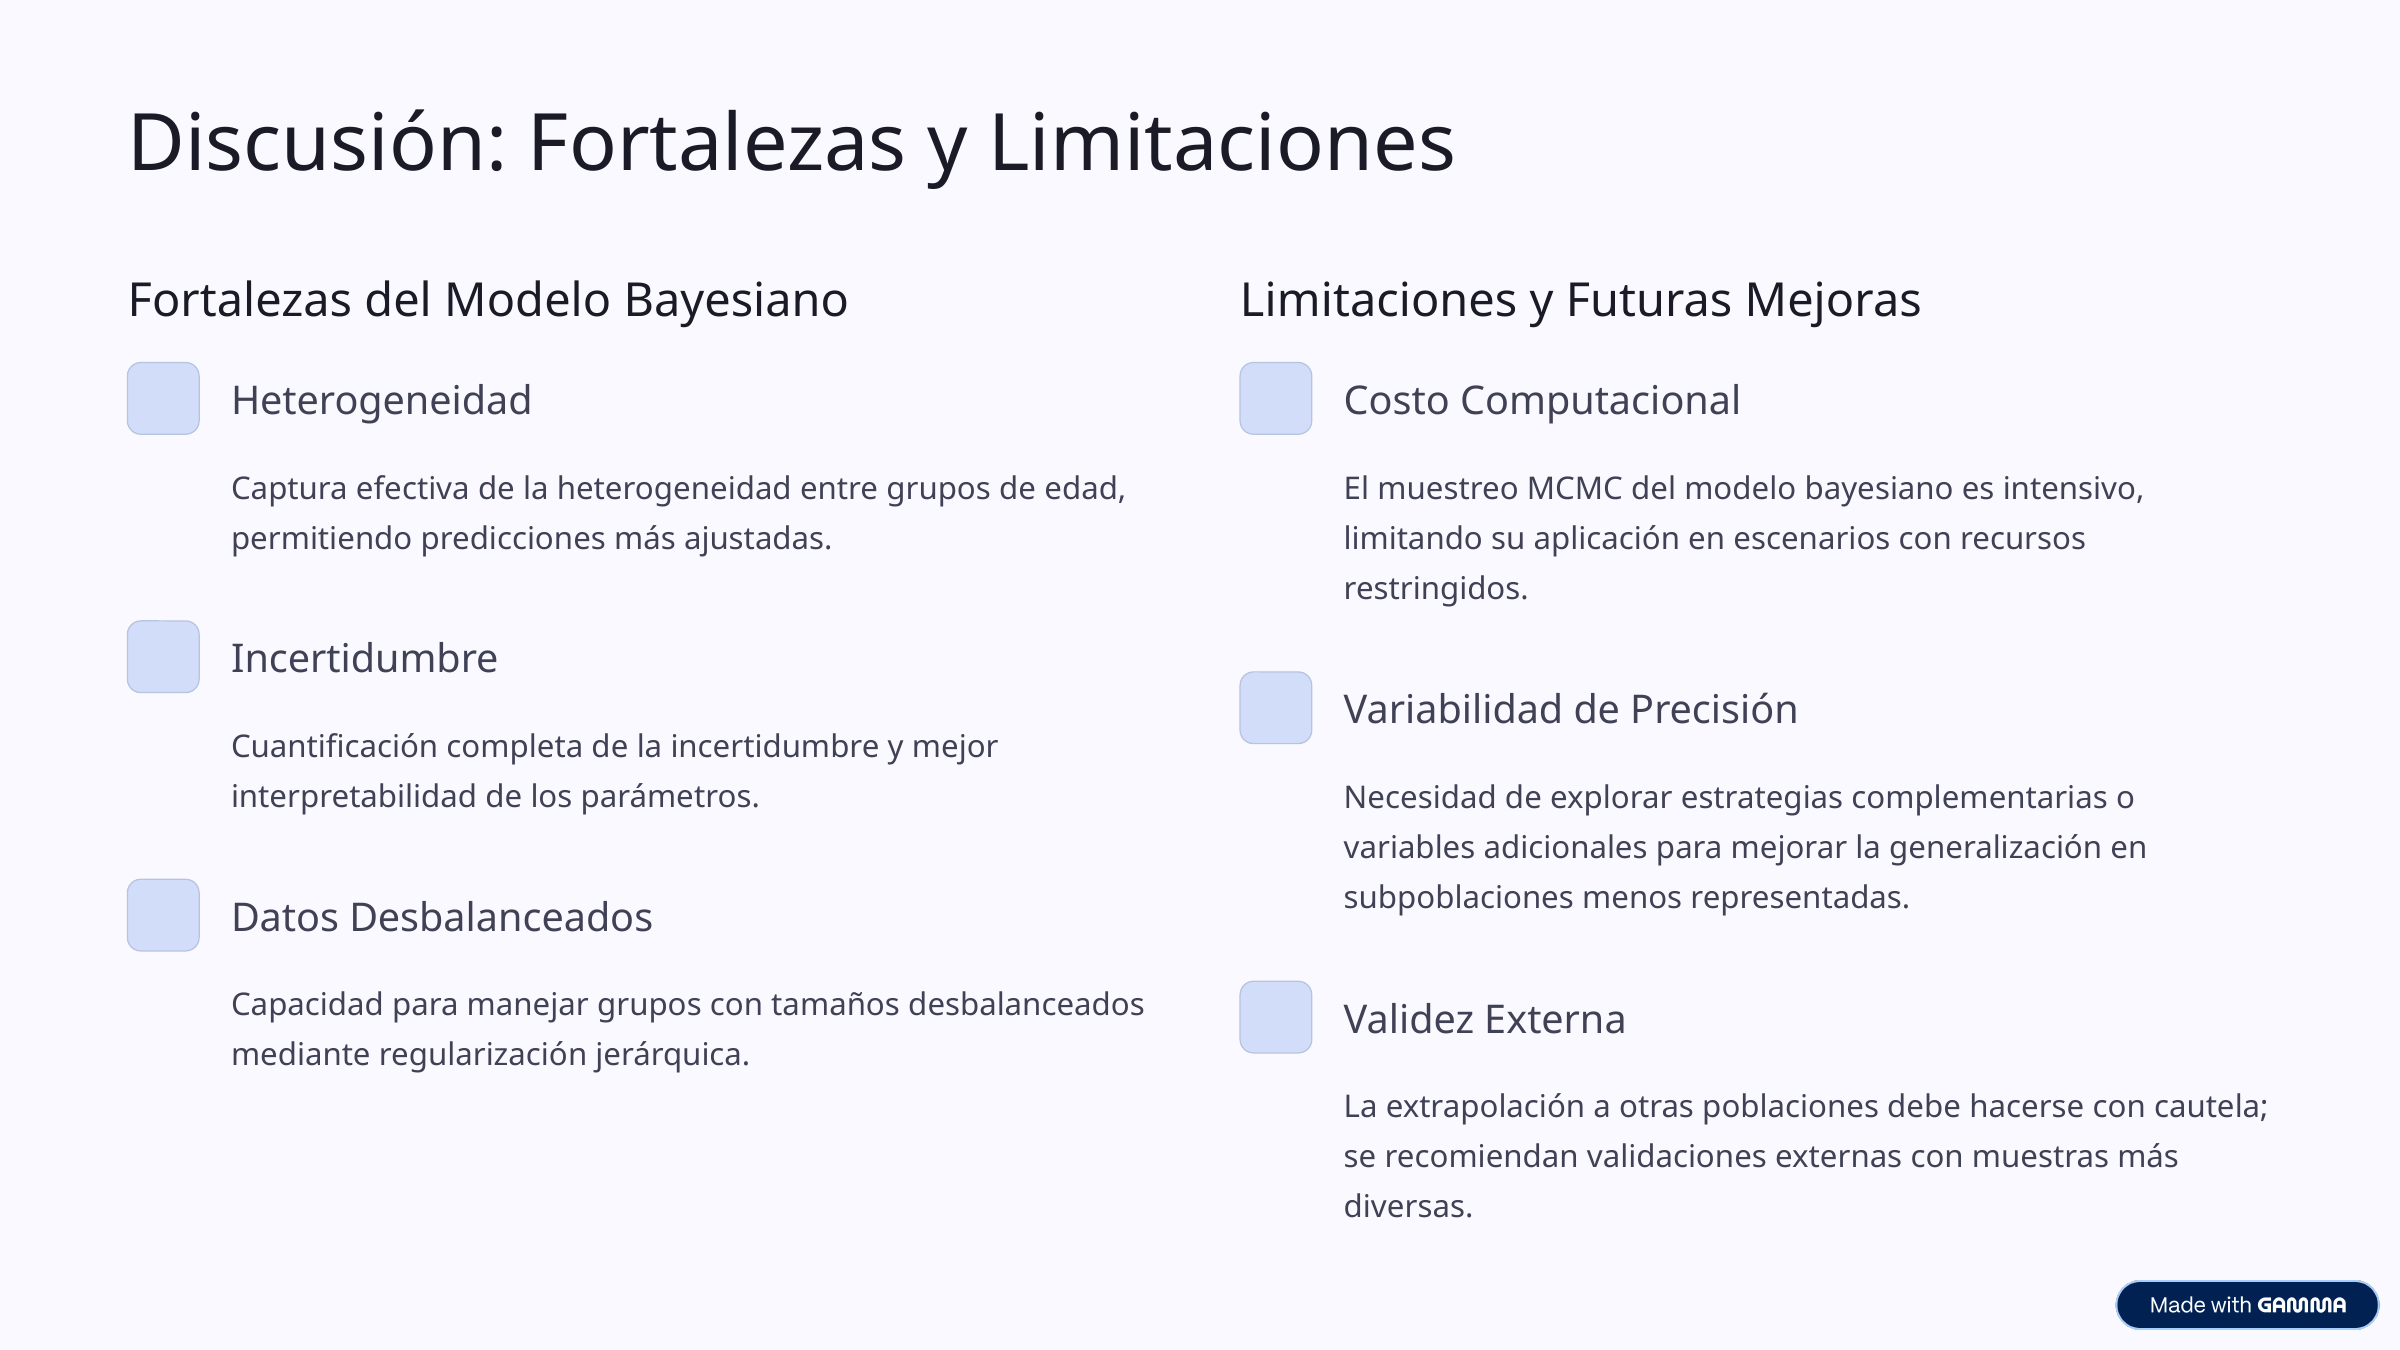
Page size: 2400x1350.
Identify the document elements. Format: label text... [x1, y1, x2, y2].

text_box Captura efectiva de la heterogeneidad entre grupos de edad, permitiendo predicciones más ajustadas. [231, 455, 1161, 558]
text_box Fortalezas del Modelo Bayesiano [127, 266, 902, 327]
text_box Incertidumbre [231, 631, 630, 682]
text_box Limitaciones y Futuras Mejoras [1240, 266, 1970, 327]
text_box [127, 879, 200, 951]
text_box Variabilidad de Precisión [1343, 682, 1836, 733]
text_box Datos Desbalanceados [231, 890, 680, 941]
picture [2106, 1271, 2389, 1339]
text_box Validez Externa [1343, 992, 1743, 1043]
text_box Costo Computacional [1343, 373, 1773, 424]
text_box [1240, 981, 1312, 1053]
text_box [127, 362, 200, 435]
text_box Discusión: Fortalezas y Limitaciones [127, 87, 1540, 188]
text_box El muestreo MCMC del modelo bayesiano es intensivo, limitando su aplicación en escenarios con recursos restringidos. [1343, 455, 2274, 609]
text_box [1240, 671, 1312, 744]
text_box [1240, 362, 1312, 435]
text_box [127, 620, 200, 693]
text_box Capacidad para manejar grupos con tamaños desbalanceados mediante regularización jerárquica. [231, 971, 1161, 1074]
text_box Necesidad de explorar estrategias complementarias o variables adicionales para mejorar la generalización en subpoblaciones menos representadas. [1343, 764, 2274, 918]
text_box Cuantificación completa de la incertidumbre y mejor interpretabilidad de los parámetros. [231, 713, 1161, 816]
text_box Heterogeneidad [231, 373, 630, 424]
text_box La extrapolación a otras poblaciones debe hacerse con cautela; se recomiendan validaciones externas con muestras más diversas. [1343, 1073, 2274, 1227]
